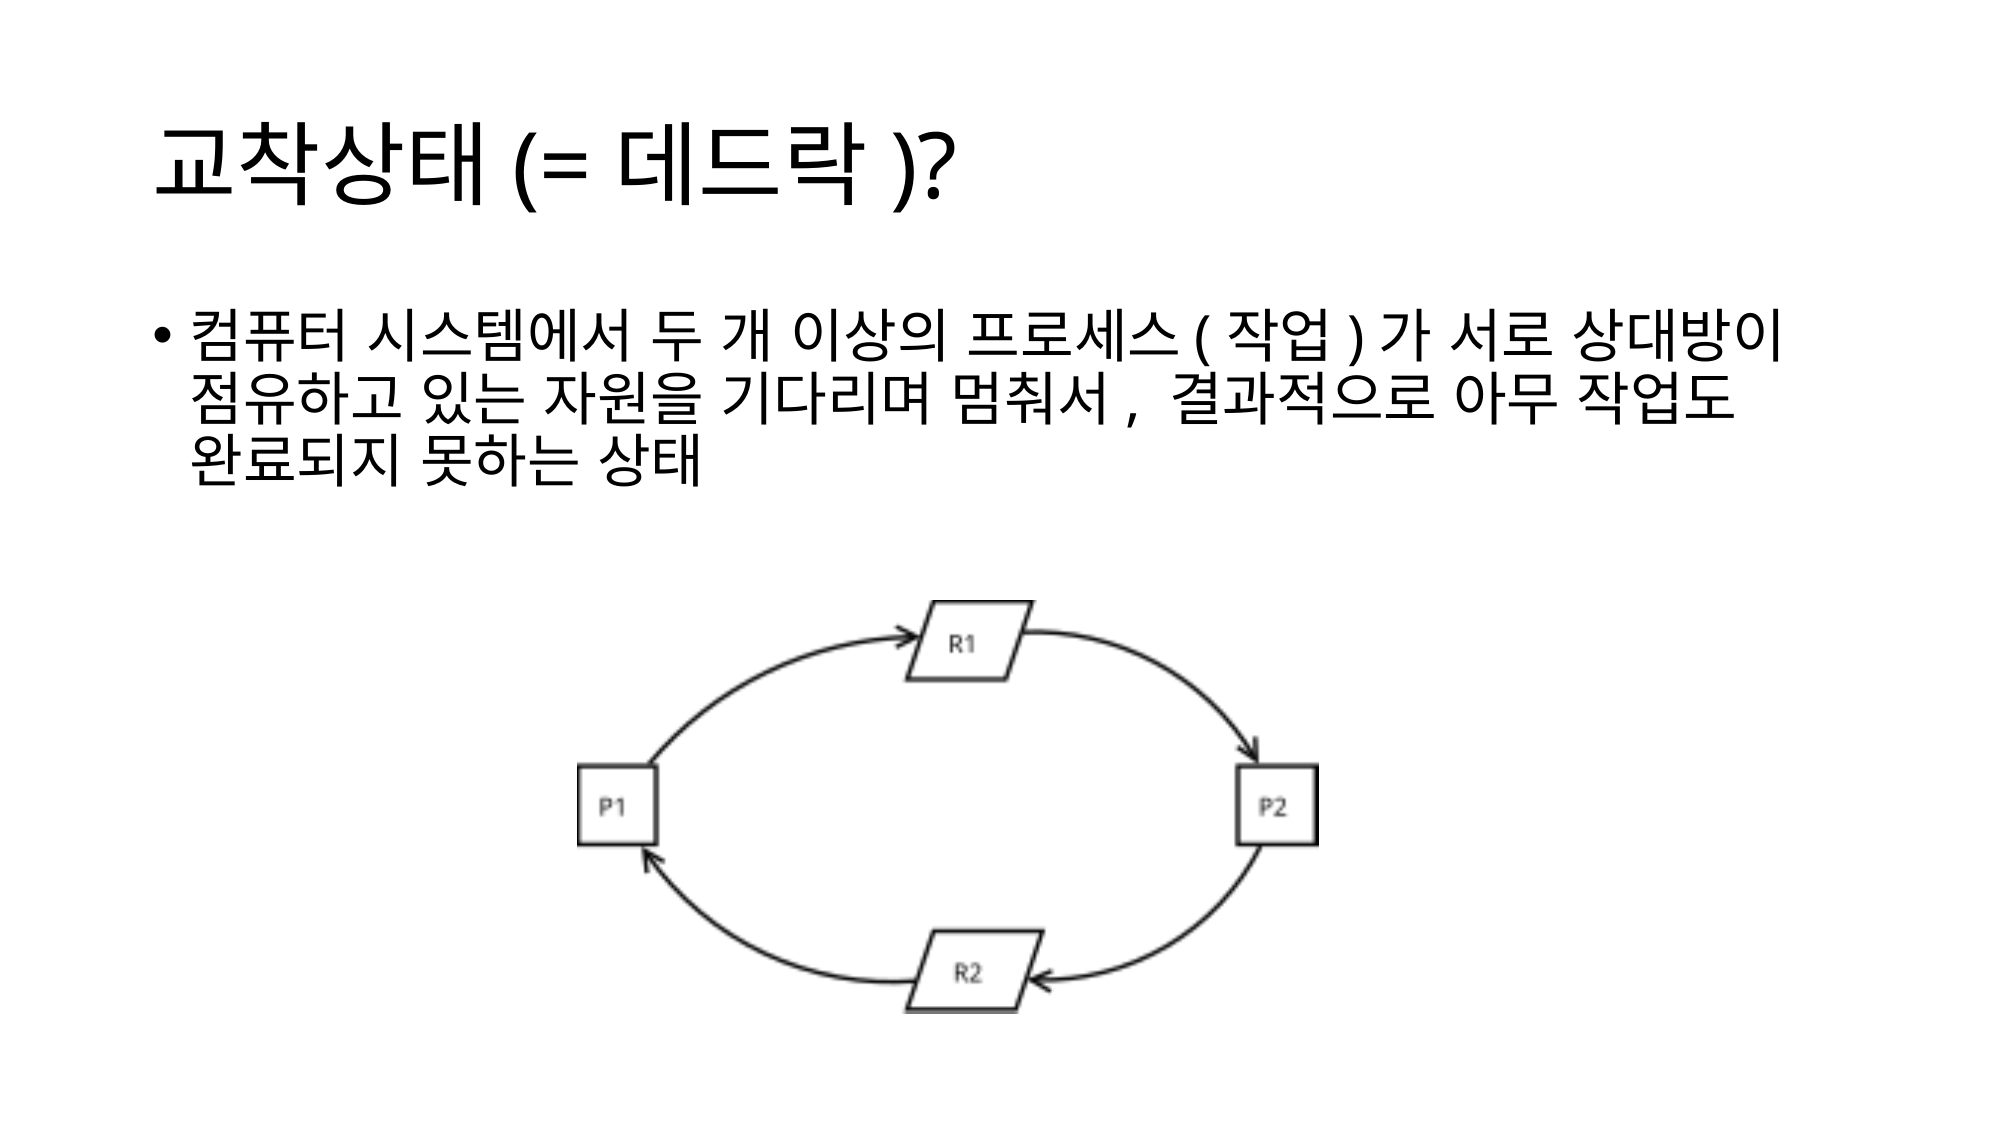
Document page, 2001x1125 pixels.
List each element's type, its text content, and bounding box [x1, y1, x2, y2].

list 컴퓨터 시스템에서 두 개 이상의 프로세스(작업)가 서로 상대방이 점유하고 있는 자원을 기다리며 멈춰서, 결과적으로 아무 작업도 완료되지 못하는 상태 [137, 299, 1863, 1014]
picture [576, 600, 1320, 1014]
title 교착상태(=데드락)? [137, 59, 1863, 278]
